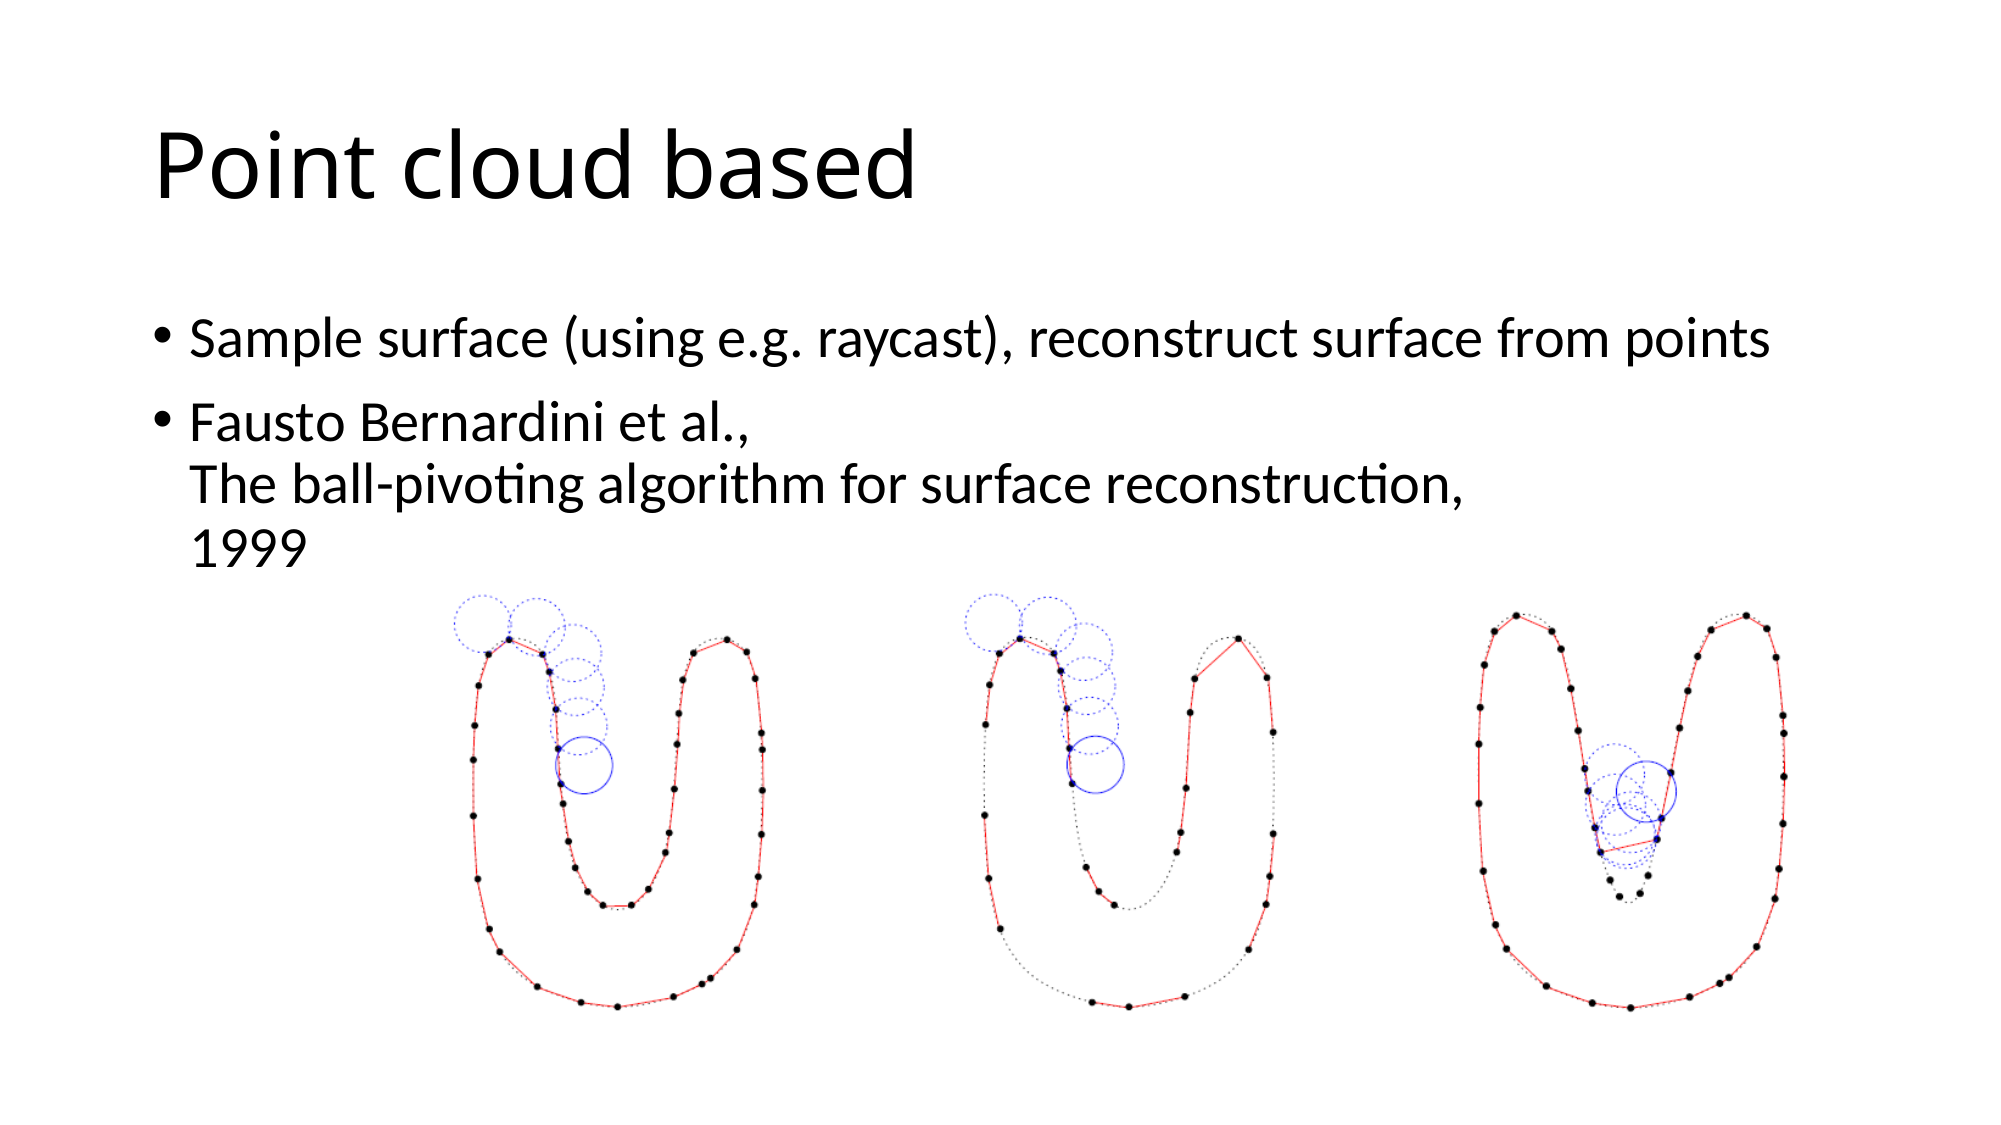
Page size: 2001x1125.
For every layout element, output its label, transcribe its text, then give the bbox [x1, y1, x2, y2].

list Sample surface (using e.g. raycast), reconstruct surface from points Fausto Bernardini et al., The ball-pivoting algorithm for surface reconstruction, 1999 [137, 299, 1863, 1014]
picture [426, 581, 1823, 1036]
title Point cloud based [137, 59, 1863, 278]
